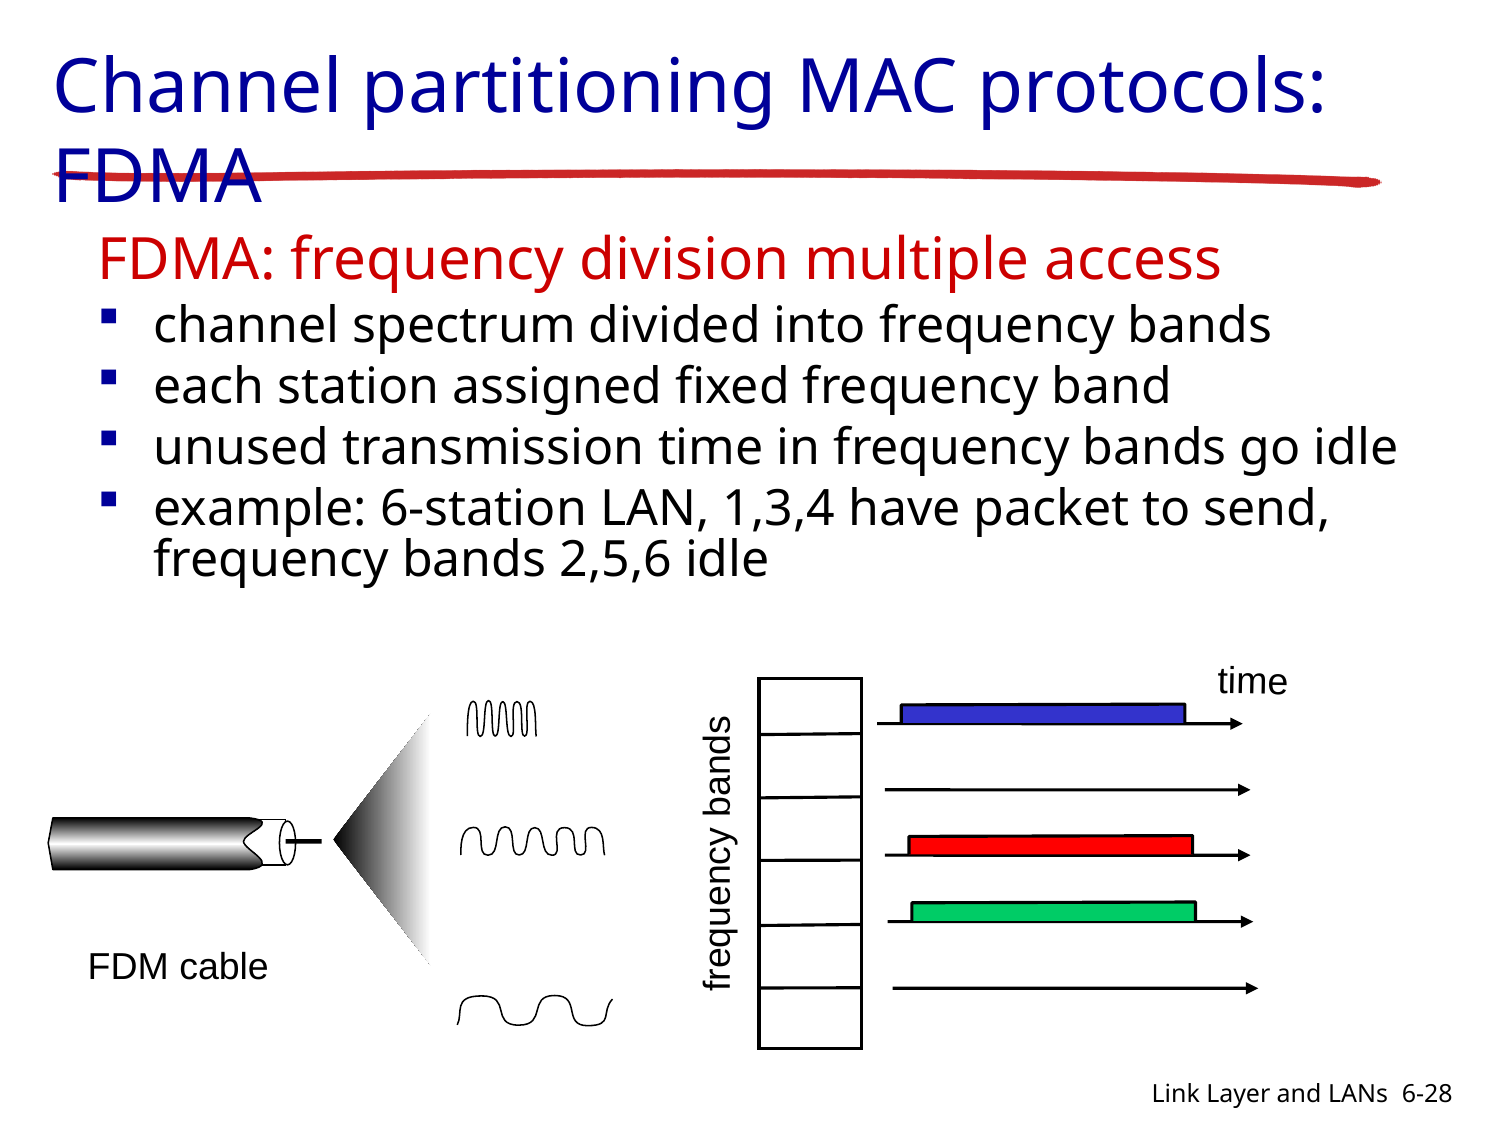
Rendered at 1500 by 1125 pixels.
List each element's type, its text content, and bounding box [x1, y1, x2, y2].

text_box [892, 982, 1259, 995]
text_box [460, 826, 605, 856]
text_box frequency bands [685, 700, 745, 1007]
picture [46, 164, 1397, 194]
text_box [909, 835, 1193, 855]
text_box [884, 849, 1251, 862]
text_box [467, 700, 537, 737]
text_box [457, 995, 613, 1026]
text_box [759, 988, 862, 1049]
text_box [901, 704, 1185, 723]
text_box [877, 717, 1243, 730]
text_box [333, 713, 431, 966]
list FDMA: frequency division multiple access channel spectrum divided into frequency bands each station assigned fixed frequency band unused transmission time in frequency bands go idle example: 6-station LAN, 1,3,4 have packet to send, frequency bands 2,5,6 idle [82, 224, 1432, 988]
text_box time [1202, 648, 1305, 711]
text_box [759, 678, 862, 987]
title Channel partitioning MAC protocols: FDMA [37, 33, 1454, 222]
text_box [887, 901, 1254, 922]
text_box [884, 783, 1251, 797]
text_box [47, 817, 322, 870]
slide_number 6-28 [1387, 1069, 1478, 1115]
text_box FDM cable [72, 934, 284, 995]
footer Link Layer and LANs [1045, 1069, 1404, 1110]
